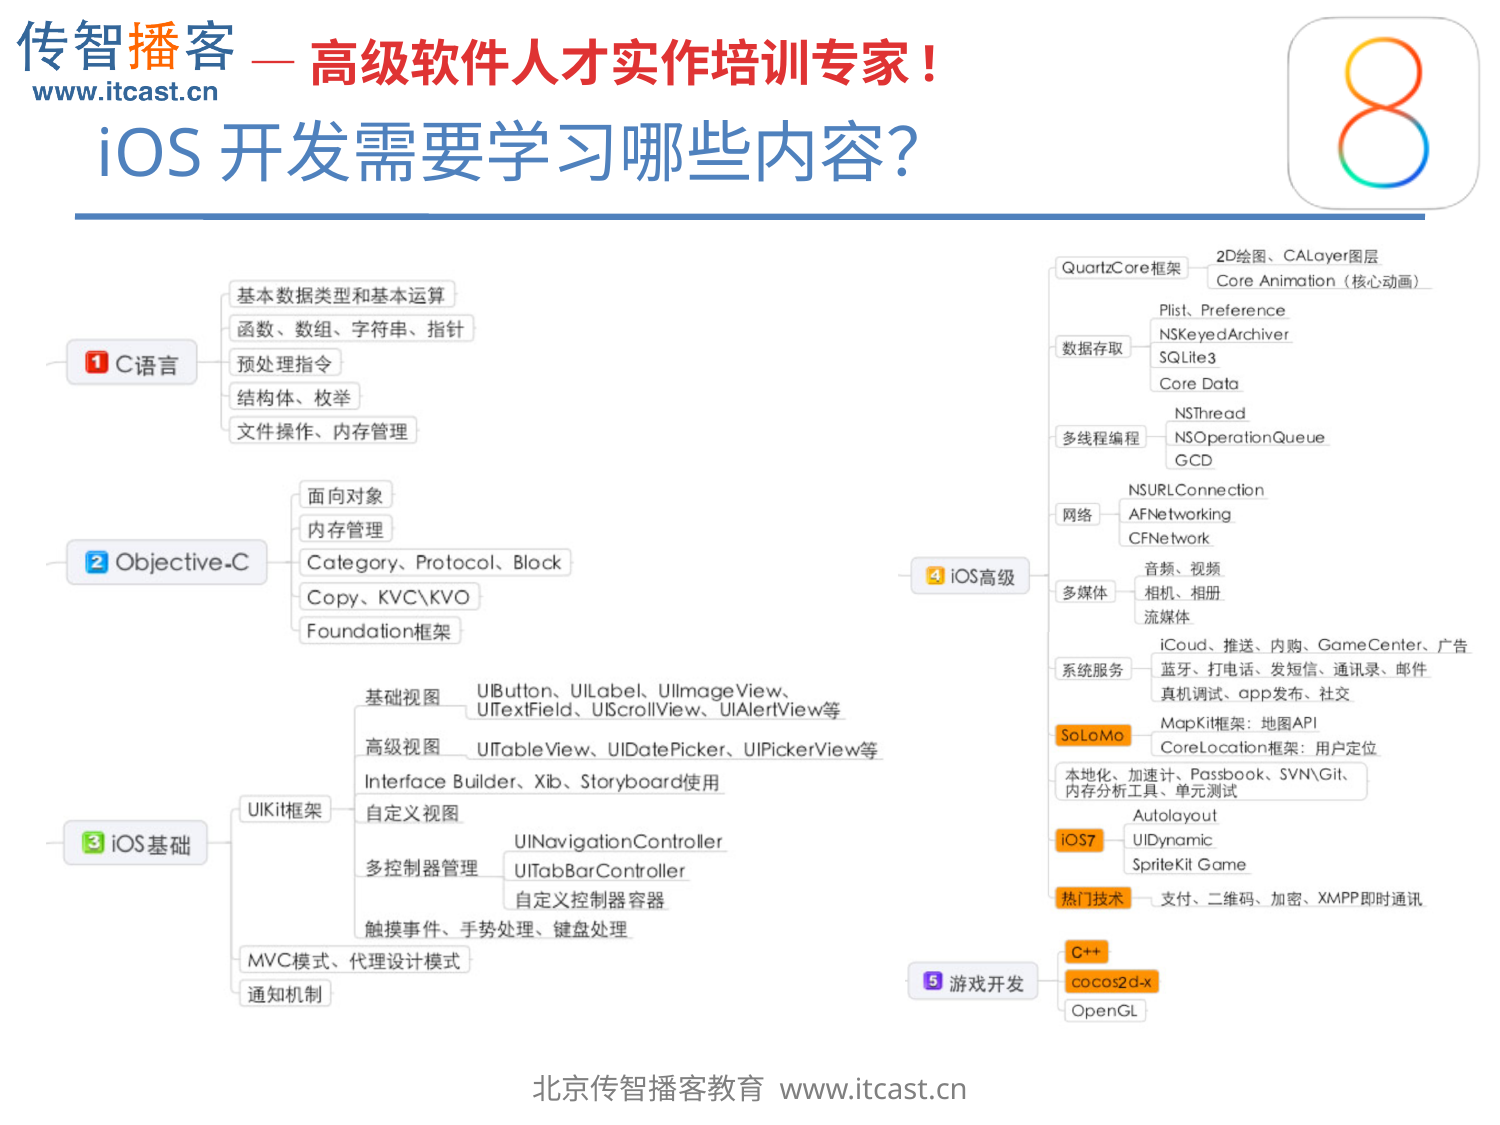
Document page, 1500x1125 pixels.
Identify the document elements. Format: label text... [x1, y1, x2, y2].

picture [1270, 0, 1497, 227]
picture [46, 668, 900, 1022]
title iOS开发需要学习哪些内容？ [81, 102, 1416, 238]
picture [898, 243, 1480, 1030]
picture [46, 243, 596, 661]
picture [16, 19, 234, 101]
